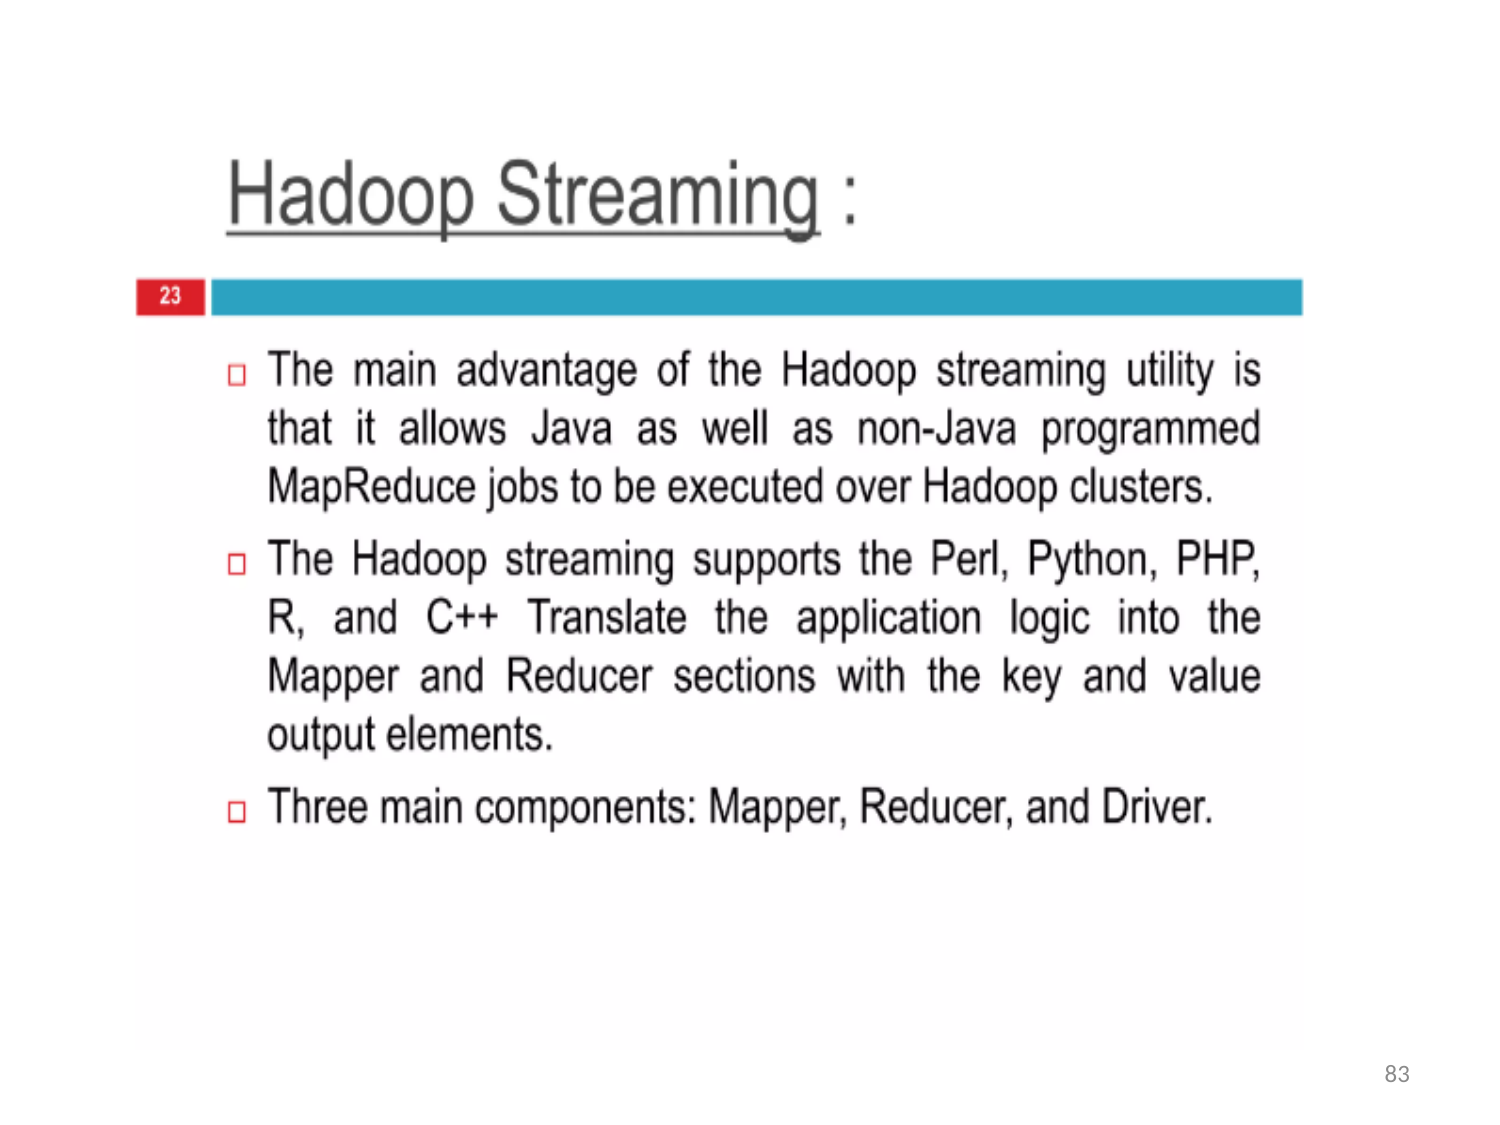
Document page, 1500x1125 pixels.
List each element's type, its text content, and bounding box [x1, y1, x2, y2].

picture [112, 87, 1413, 1051]
slide_number 83 [1074, 1042, 1425, 1103]
